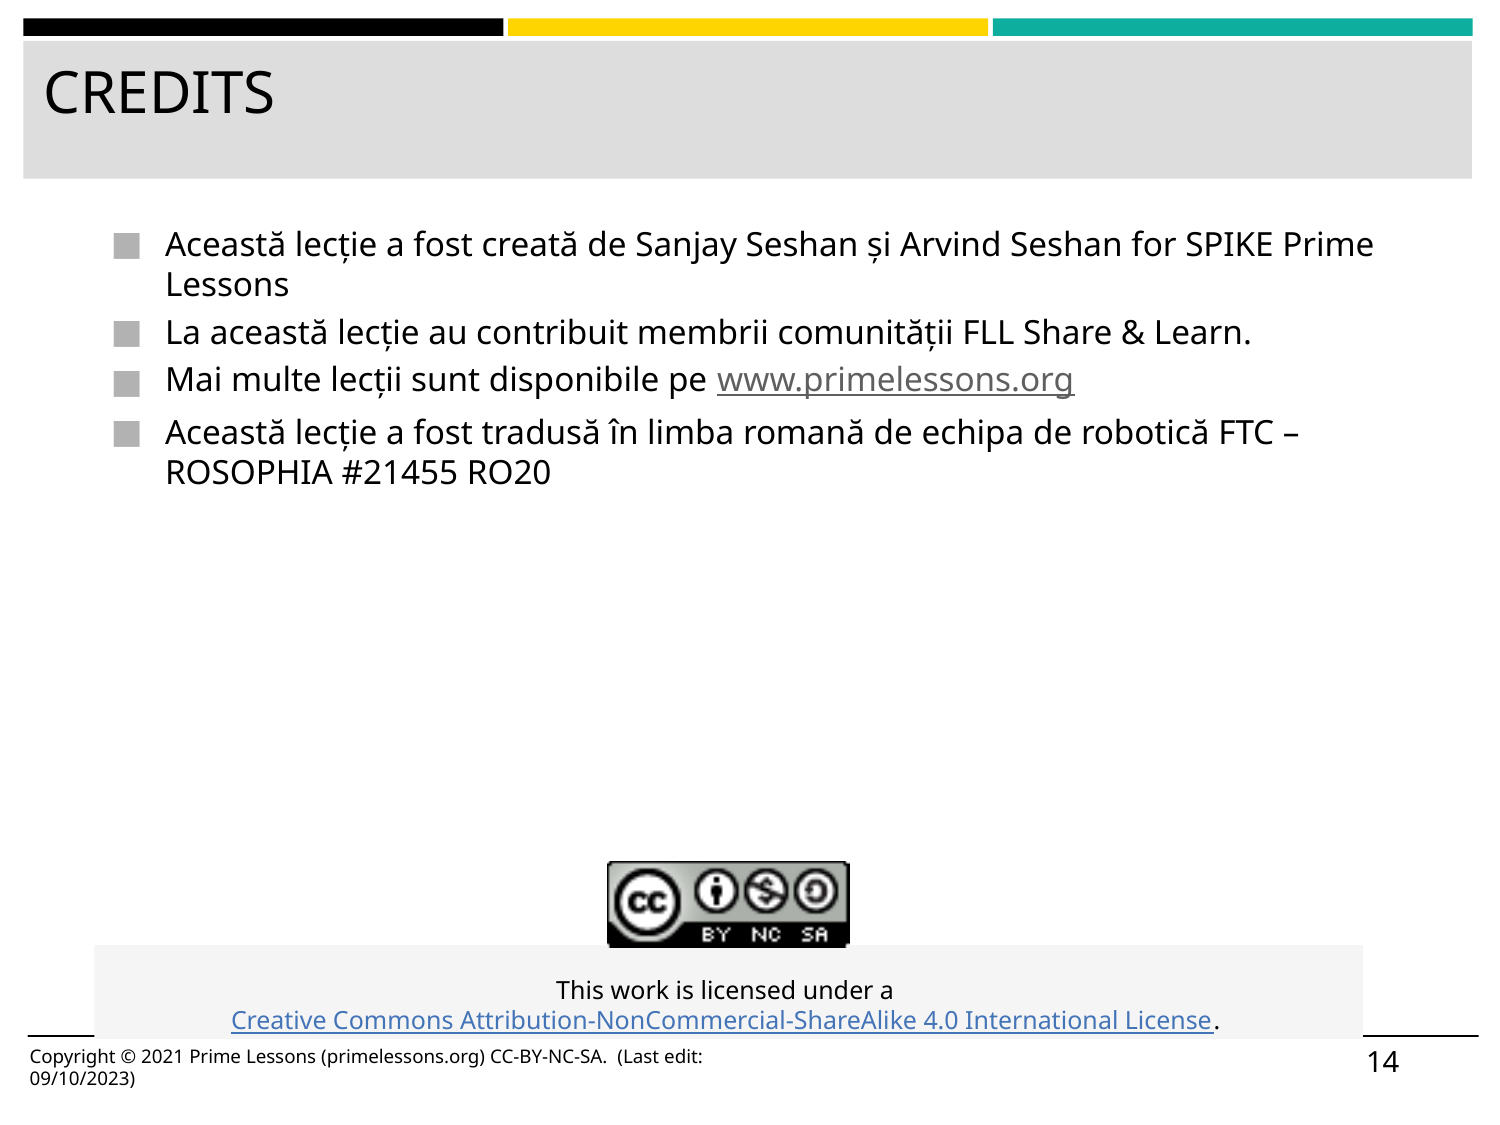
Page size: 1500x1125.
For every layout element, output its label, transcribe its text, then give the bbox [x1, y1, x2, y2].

title CREDITS [28, 48, 1464, 172]
picture [607, 861, 851, 948]
slide_number 14 [1351, 1036, 1478, 1097]
footer Copyright © 2021 Prime Lessons (primelessons.org) CC-BY-NC-SA. (Last edit: 09/10/2023) [14, 1036, 814, 1097]
text_box This work is licensed under a Creative Commons Attribution-NonCommercial-ShareAlike 4.0 International License. [94, 945, 1363, 1039]
list Această lecție a fost creată de Sanjay Seshan și Arvind Seshan for SPIKE Prime Lessons La această lecție au contribuit membrii comunității FLL Share & Learn. Mai multe lecții sunt disponibile pe www.primelessons.org Această lecție a fost tradusă în limba romană de echipa de robotică FTC – ROSOPHIA #21455 RO20 [75, 216, 1428, 771]
